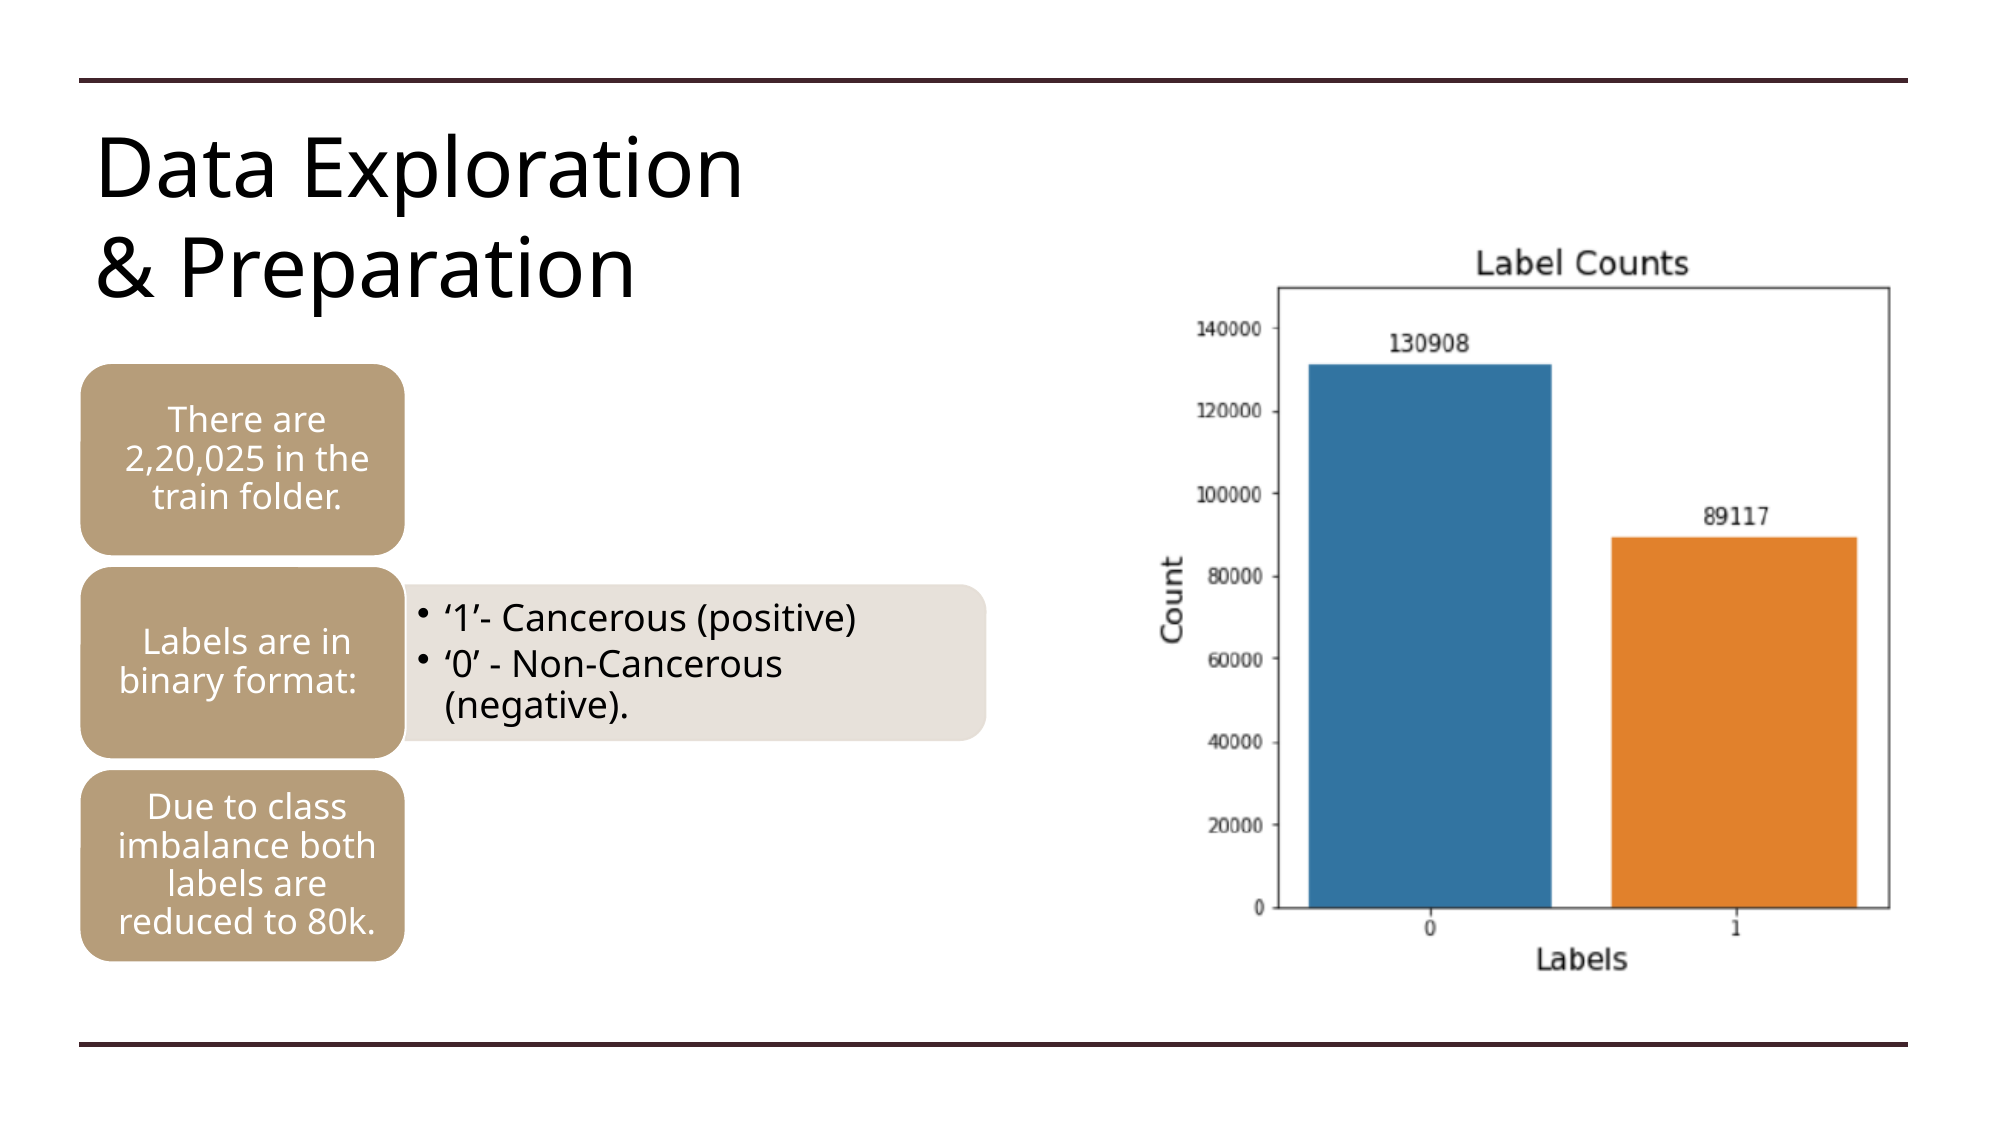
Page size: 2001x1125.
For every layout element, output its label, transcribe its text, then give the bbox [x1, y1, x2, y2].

title Data Exploration & Preparation [79, 119, 783, 322]
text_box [79, 362, 986, 963]
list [1136, 220, 1938, 995]
